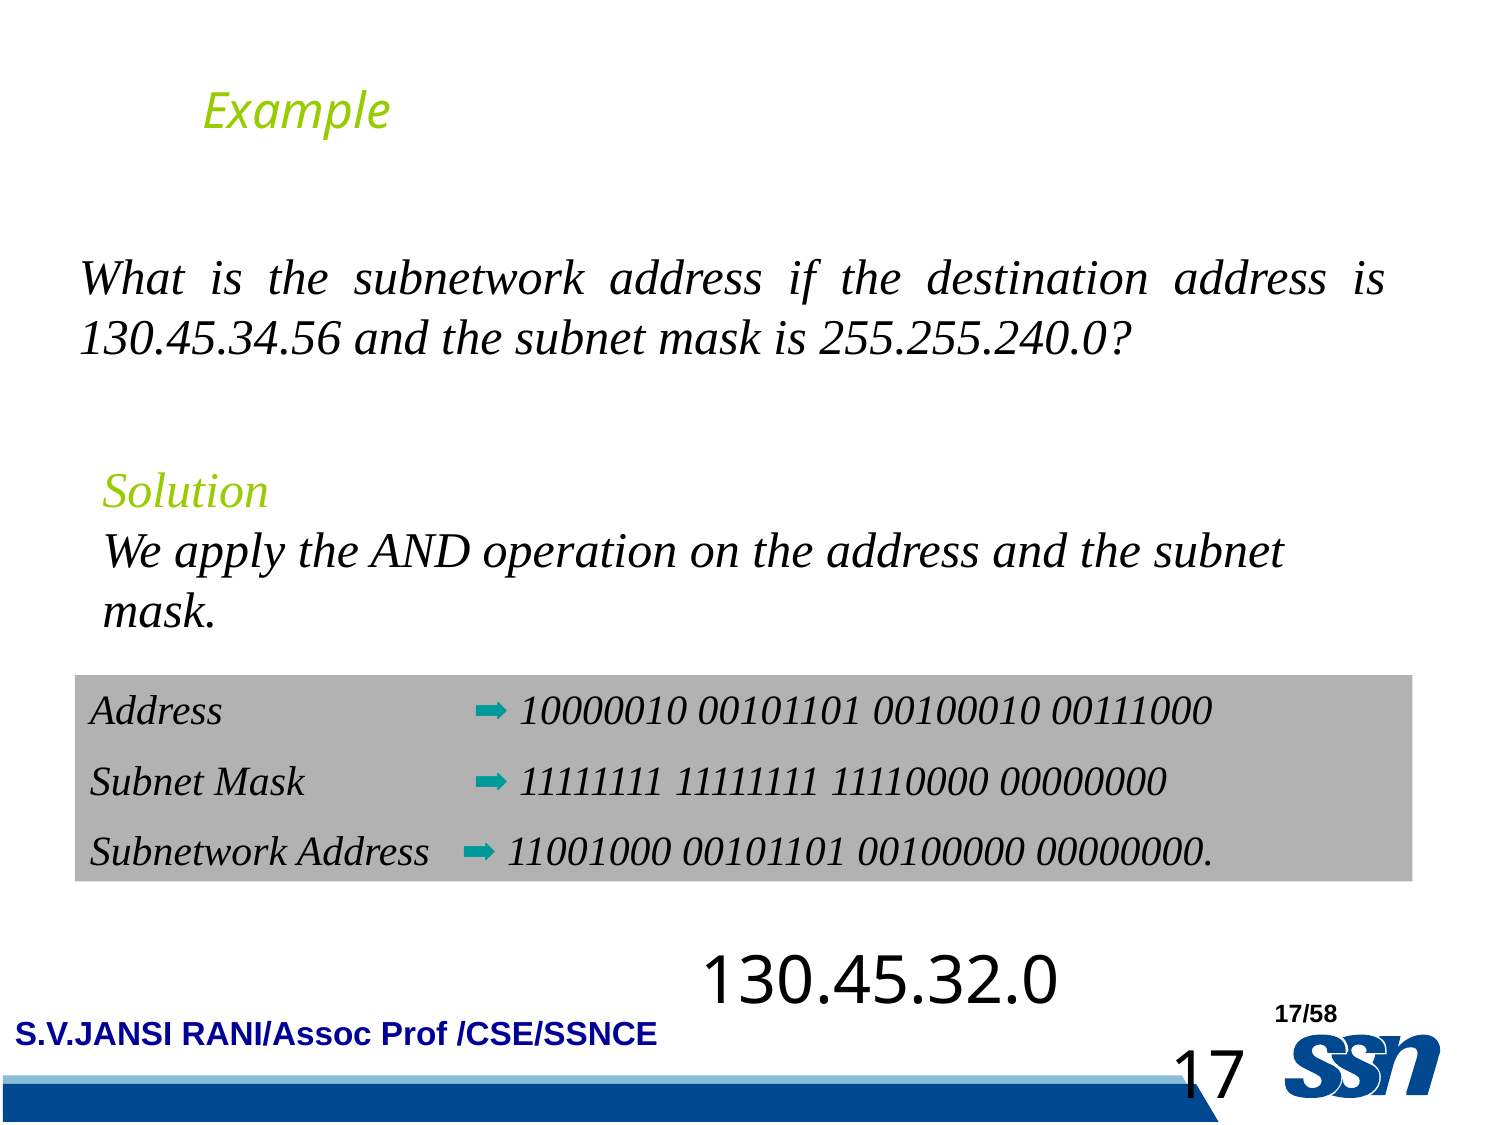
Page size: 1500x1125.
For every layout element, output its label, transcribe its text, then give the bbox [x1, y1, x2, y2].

slide_number 17 [1155, 1024, 1468, 1100]
text_box Example [187, 62, 550, 148]
text_box Address ➡ 10000010 00101101 00100010 00111000 Subnet Mask ➡ 11111111 11111111 11110000 00000000 Subnetwork Address ➡ 11001000 00101101 00100000 00000000. [74, 675, 1413, 882]
text_box What is the subnetwork address if the destination address is 130.45.34.56 and the subnet mask is 255.255.240.0? [64, 237, 1402, 373]
text_box 130.45.32.0 [685, 929, 1076, 1024]
text_box Solution We apply the AND operation on the address and the subnet mask. [87, 449, 1425, 645]
